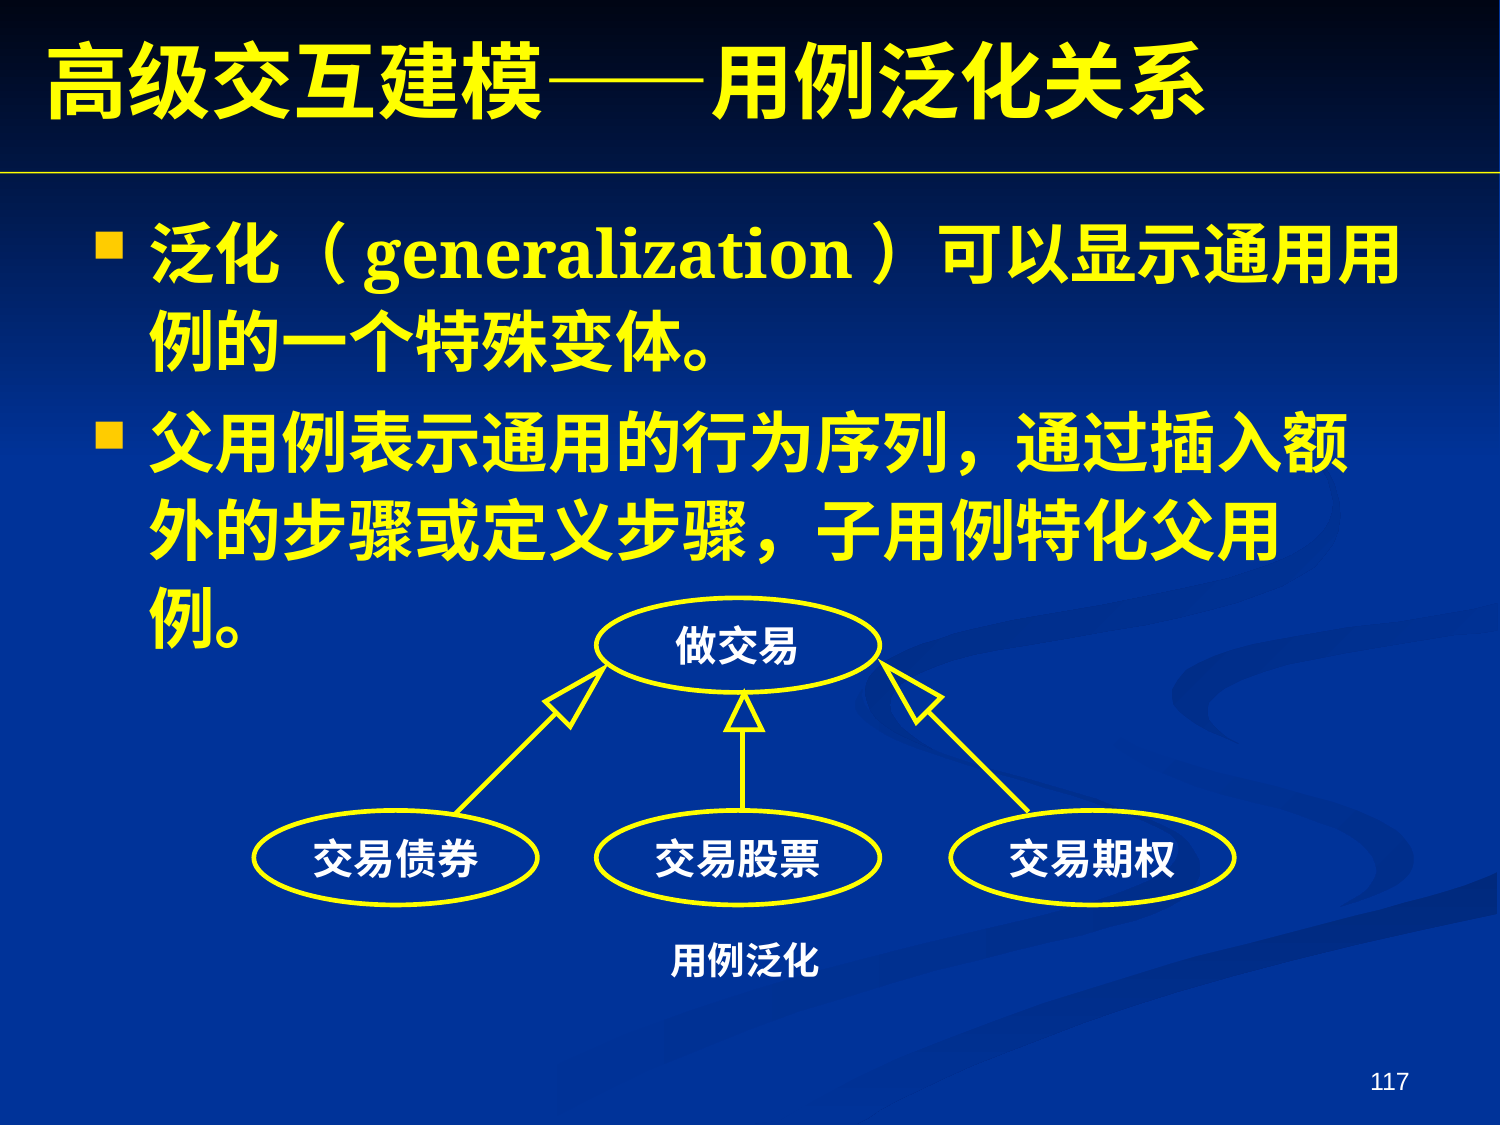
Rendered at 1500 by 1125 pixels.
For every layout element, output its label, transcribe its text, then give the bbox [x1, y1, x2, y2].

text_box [253, 597, 1235, 991]
slide_number 117 [1074, 1024, 1426, 1104]
text_box 高级交互建模——用例泛化关系 [29, 21, 1380, 138]
list 泛化（generalization）可以显示通用用例的一个特殊变体。 父用例表示通用的行为序列，通过插入额外的步骤或定义步骤，子用例特化父用例。 [76, 196, 1428, 646]
